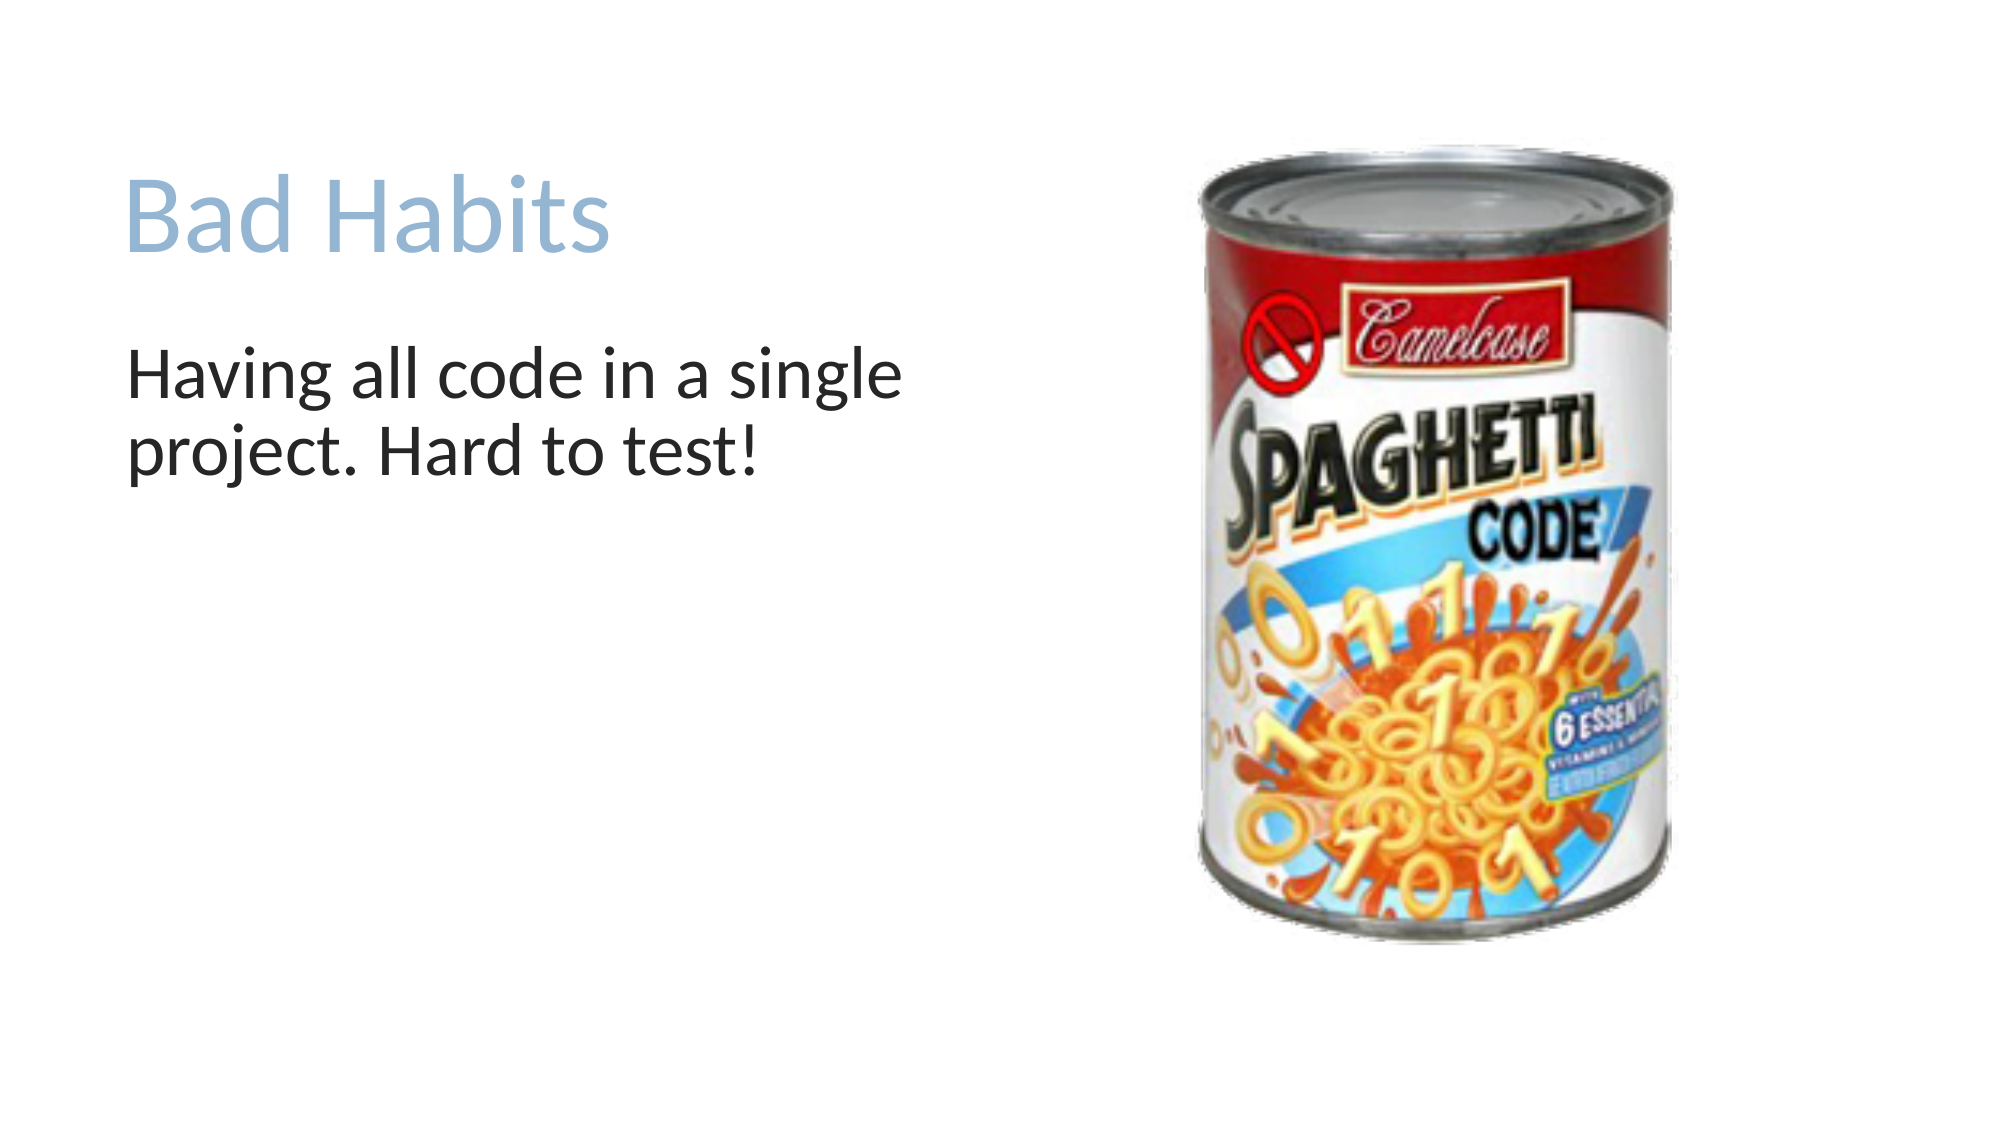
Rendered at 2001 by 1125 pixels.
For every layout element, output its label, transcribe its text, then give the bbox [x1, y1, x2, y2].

picture [1036, 136, 1839, 956]
list Having all code in a single project. Hard to test! [111, 329, 1000, 948]
title Bad Habits [107, 81, 1875, 354]
